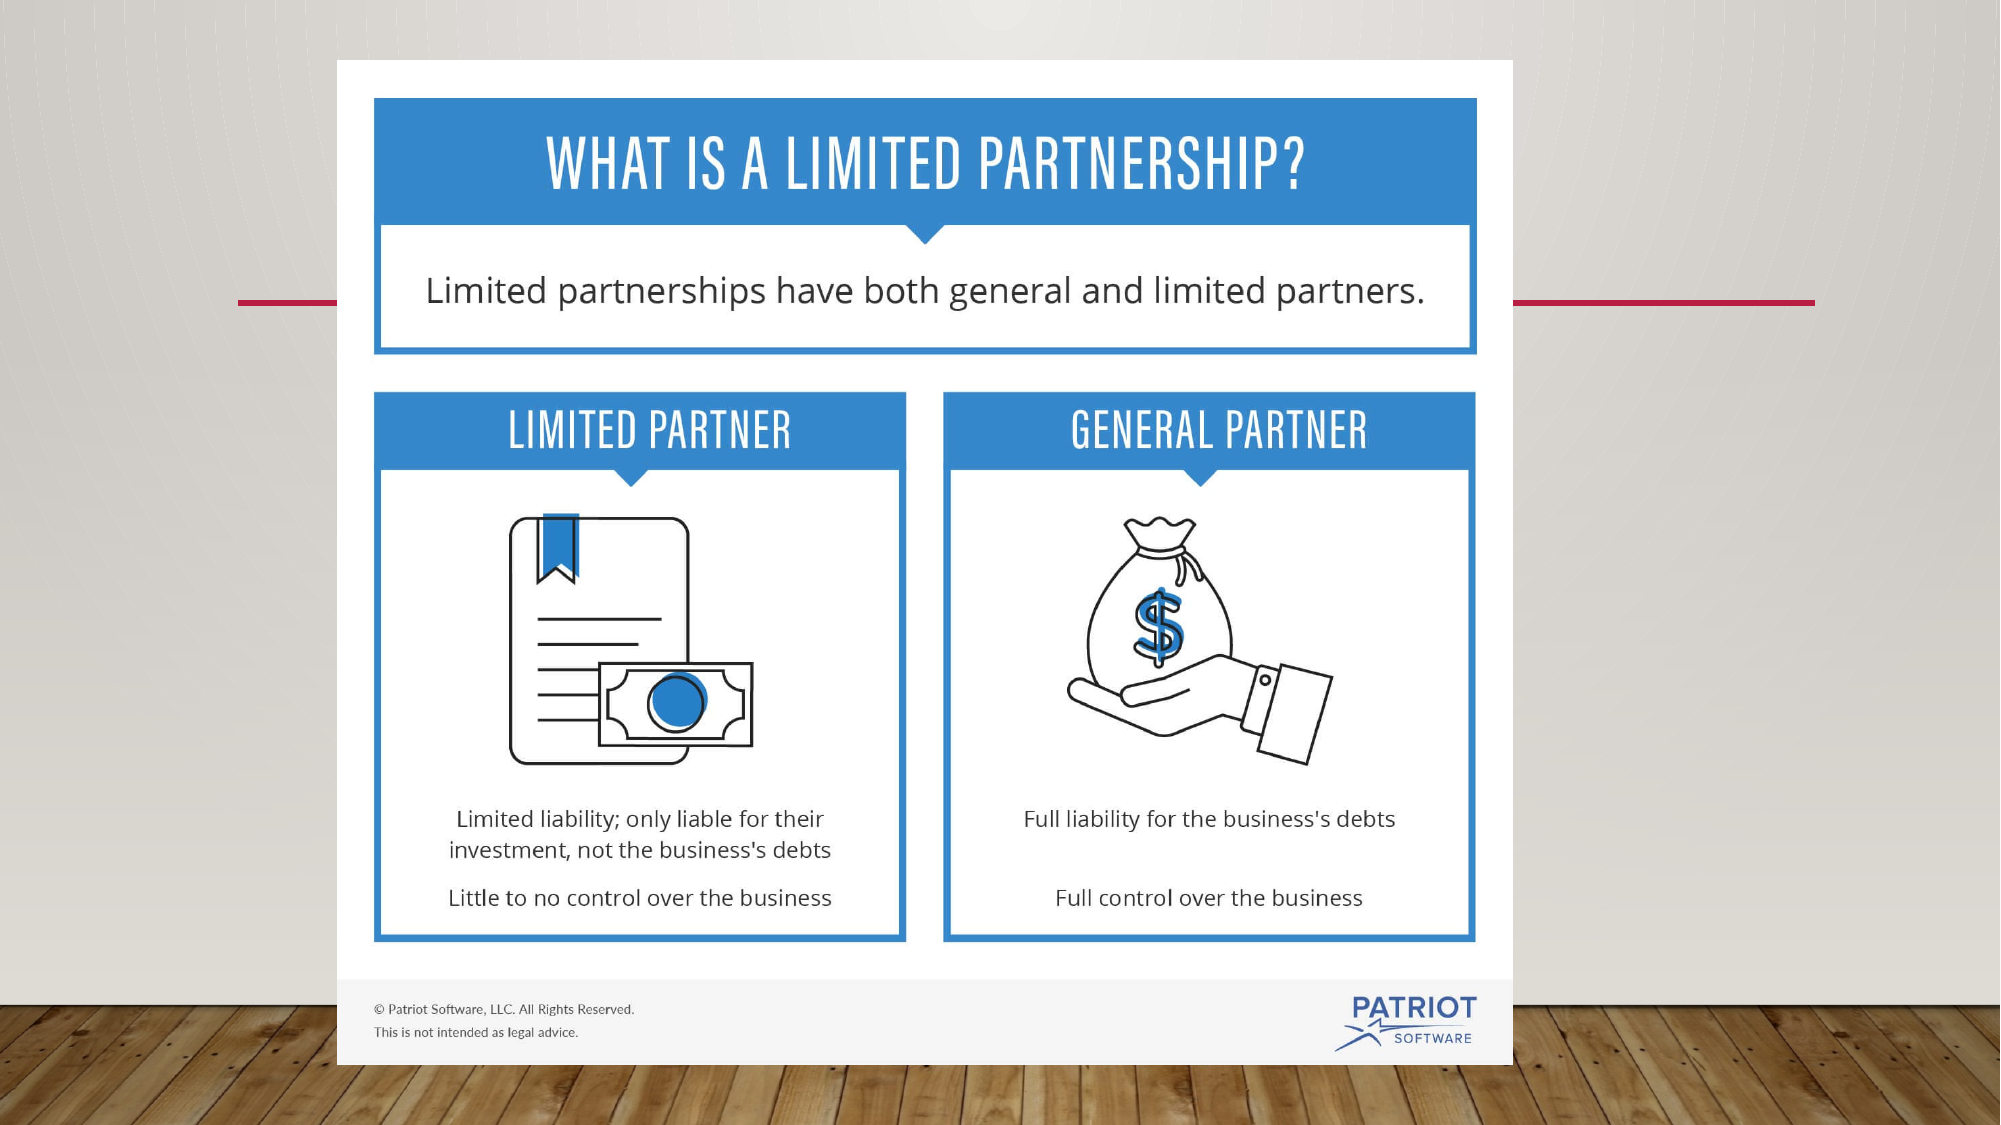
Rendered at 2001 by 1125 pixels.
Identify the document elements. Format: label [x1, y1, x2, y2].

list [337, 59, 1513, 1066]
picture [0, 1005, 2000, 1125]
